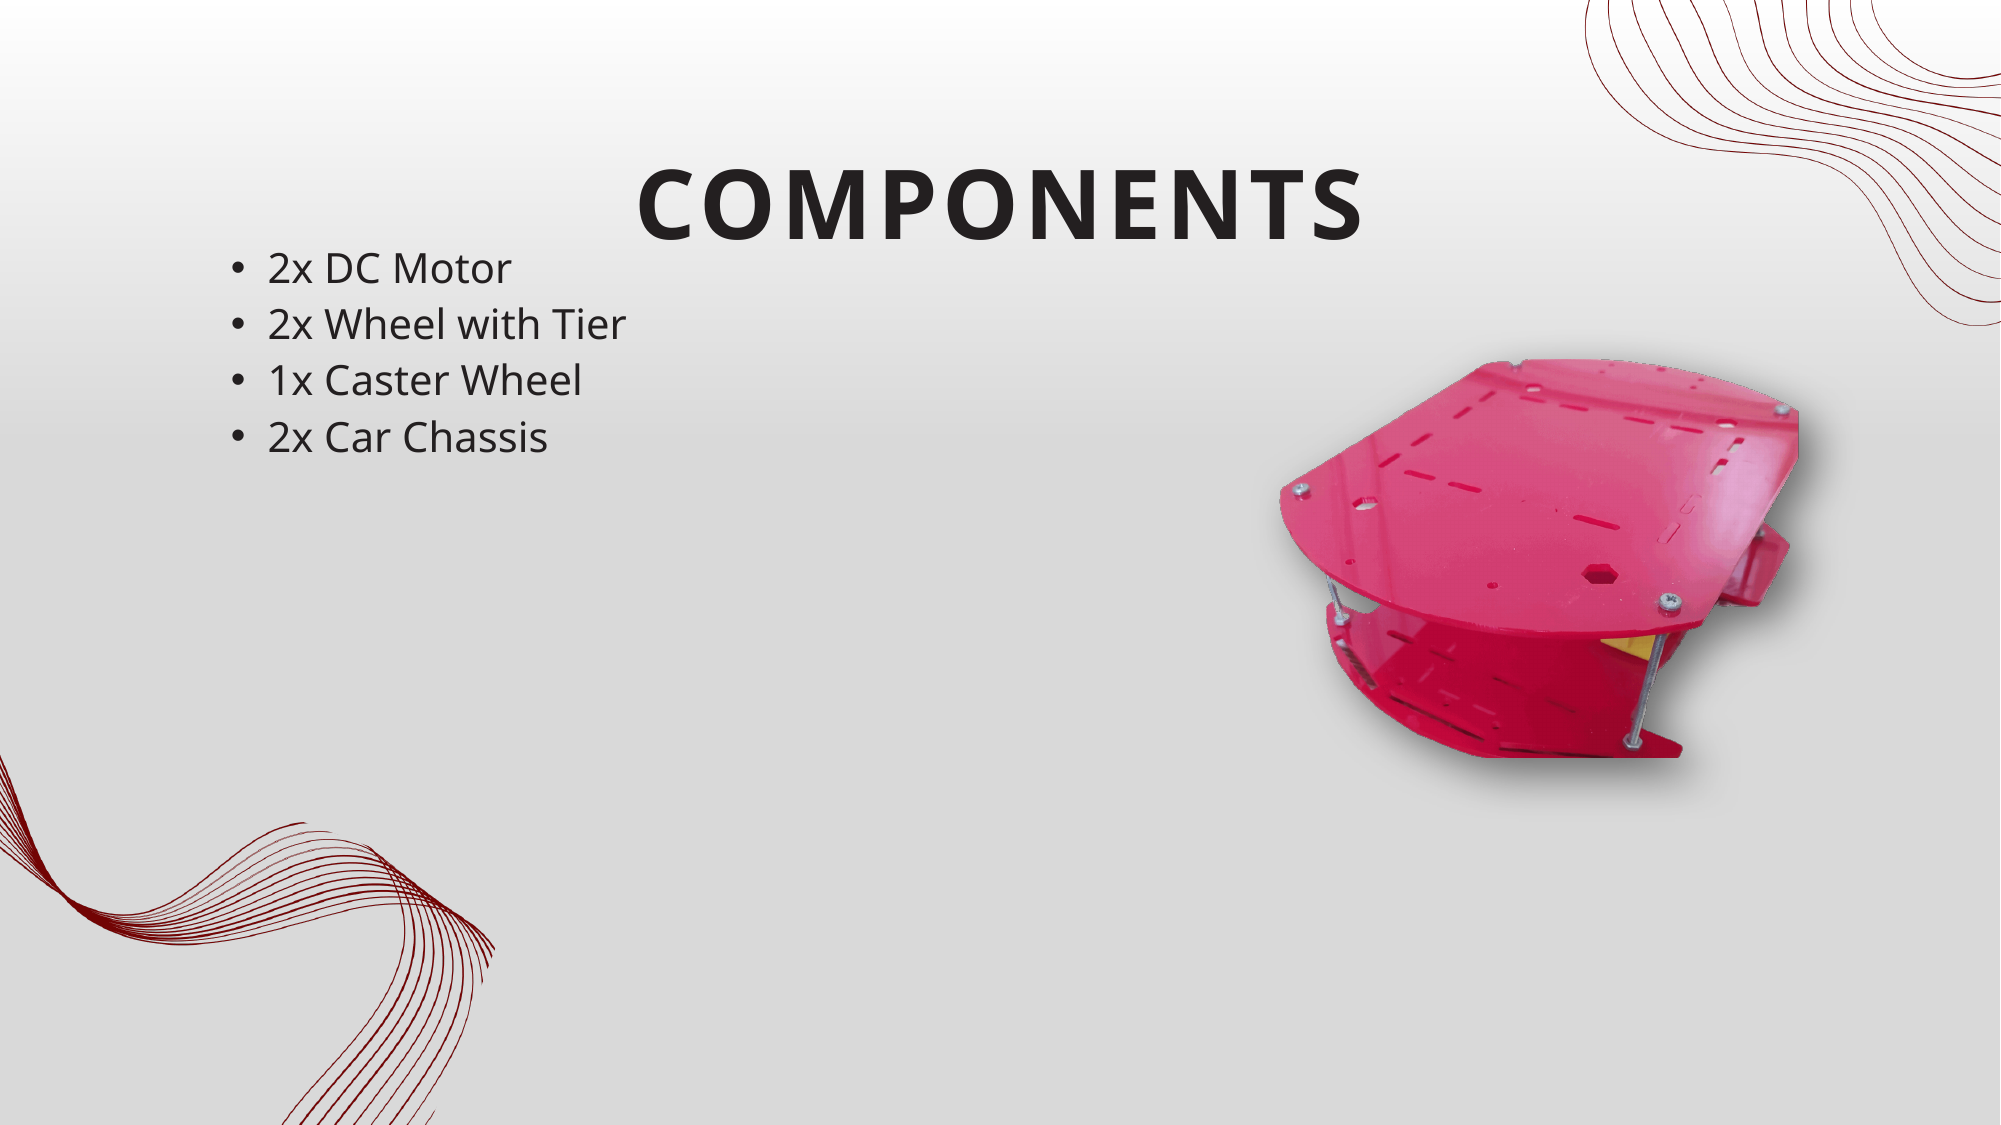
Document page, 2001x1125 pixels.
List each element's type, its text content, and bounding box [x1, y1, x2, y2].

picture [1270, 358, 1807, 759]
text_box 2x DC Motor 2x Wheel with Tier 1x Caster Wheel 2x Car Chassis [194, 235, 1306, 461]
text_box [0, 709, 514, 1125]
text_box COMPONENTS [368, 125, 1632, 259]
text_box [1583, 0, 2000, 327]
